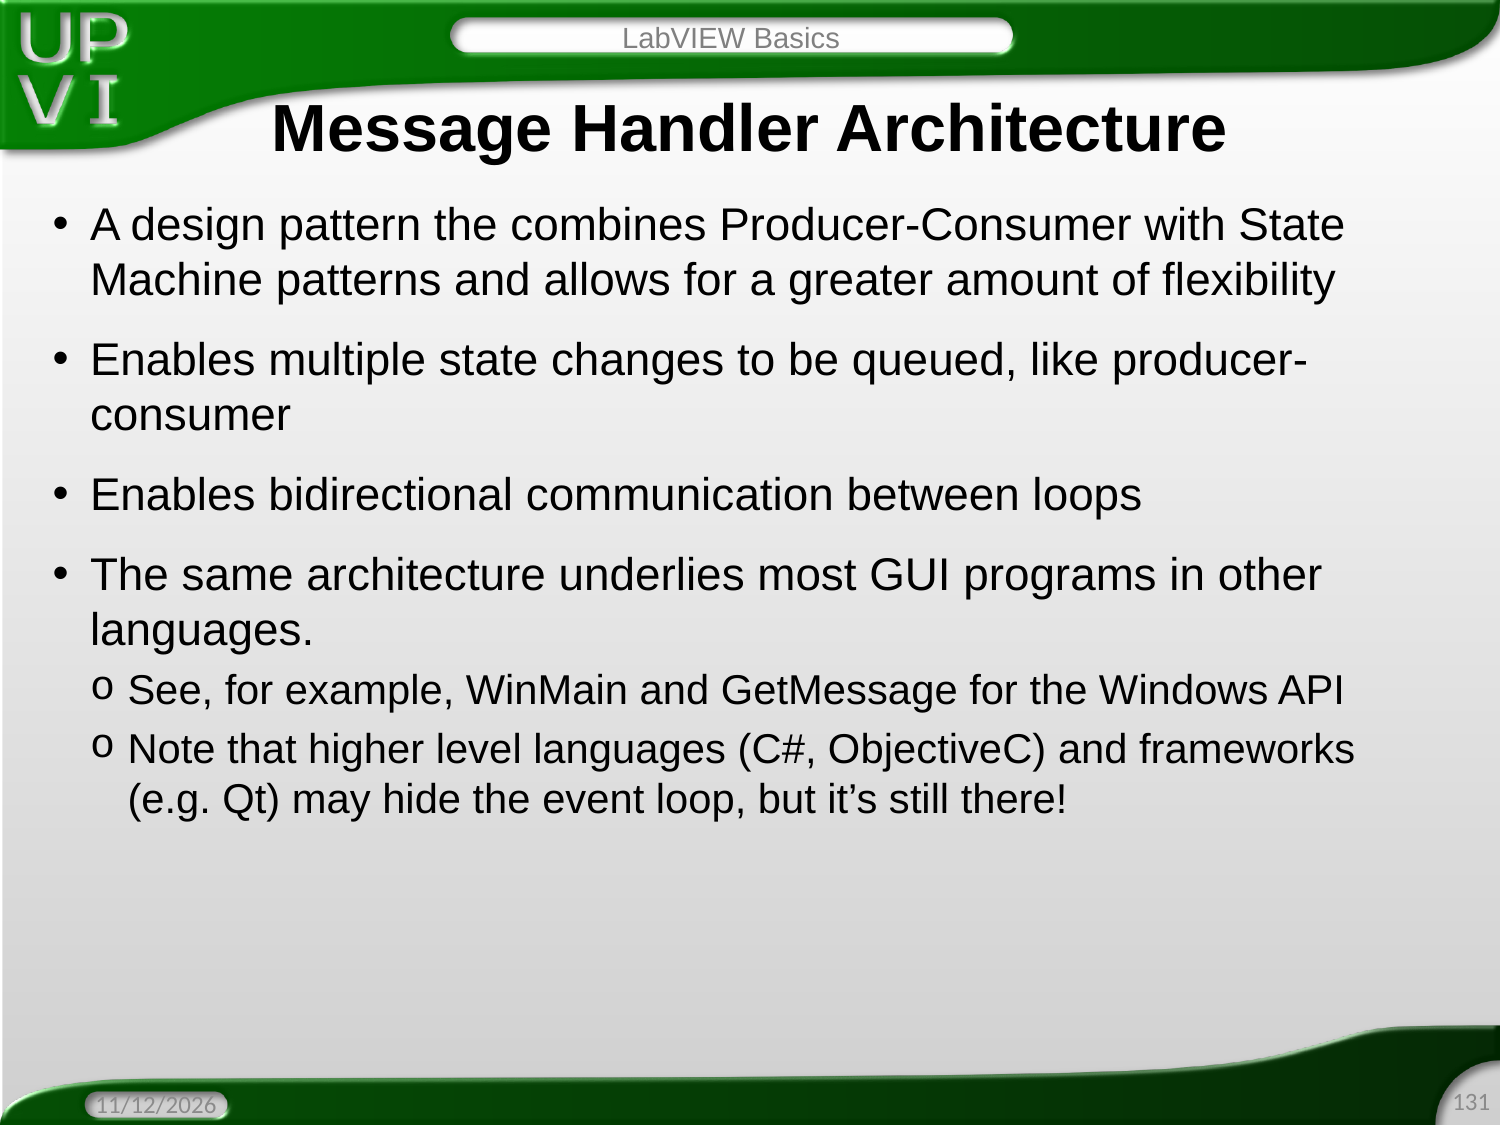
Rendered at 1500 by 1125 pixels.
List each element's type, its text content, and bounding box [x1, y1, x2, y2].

footer LabVIEW Basics [450, 6, 1013, 67]
list A design pattern the combines Producer-Consumer with State Machine patterns and allows for a greater amount of flexibility Enables multiple state changes to be queued, like producer-consumer Enables bidirectional communication between loops The same architecture underlies most GUI programs in other languages. See, for example, WinMain and GetMessage for the Windows API Note that higher level languages (C#, ObjectiveC) and frameworks (e.g. Qt) may hide the event loop, but it’s still there! [37, 187, 1463, 1005]
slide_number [75, 1073, 238, 1125]
title Message Handler Architecture [75, 75, 1425, 175]
picture [0, 0, 1500, 1125]
slide_number 131 [1155, 1069, 1500, 1125]
